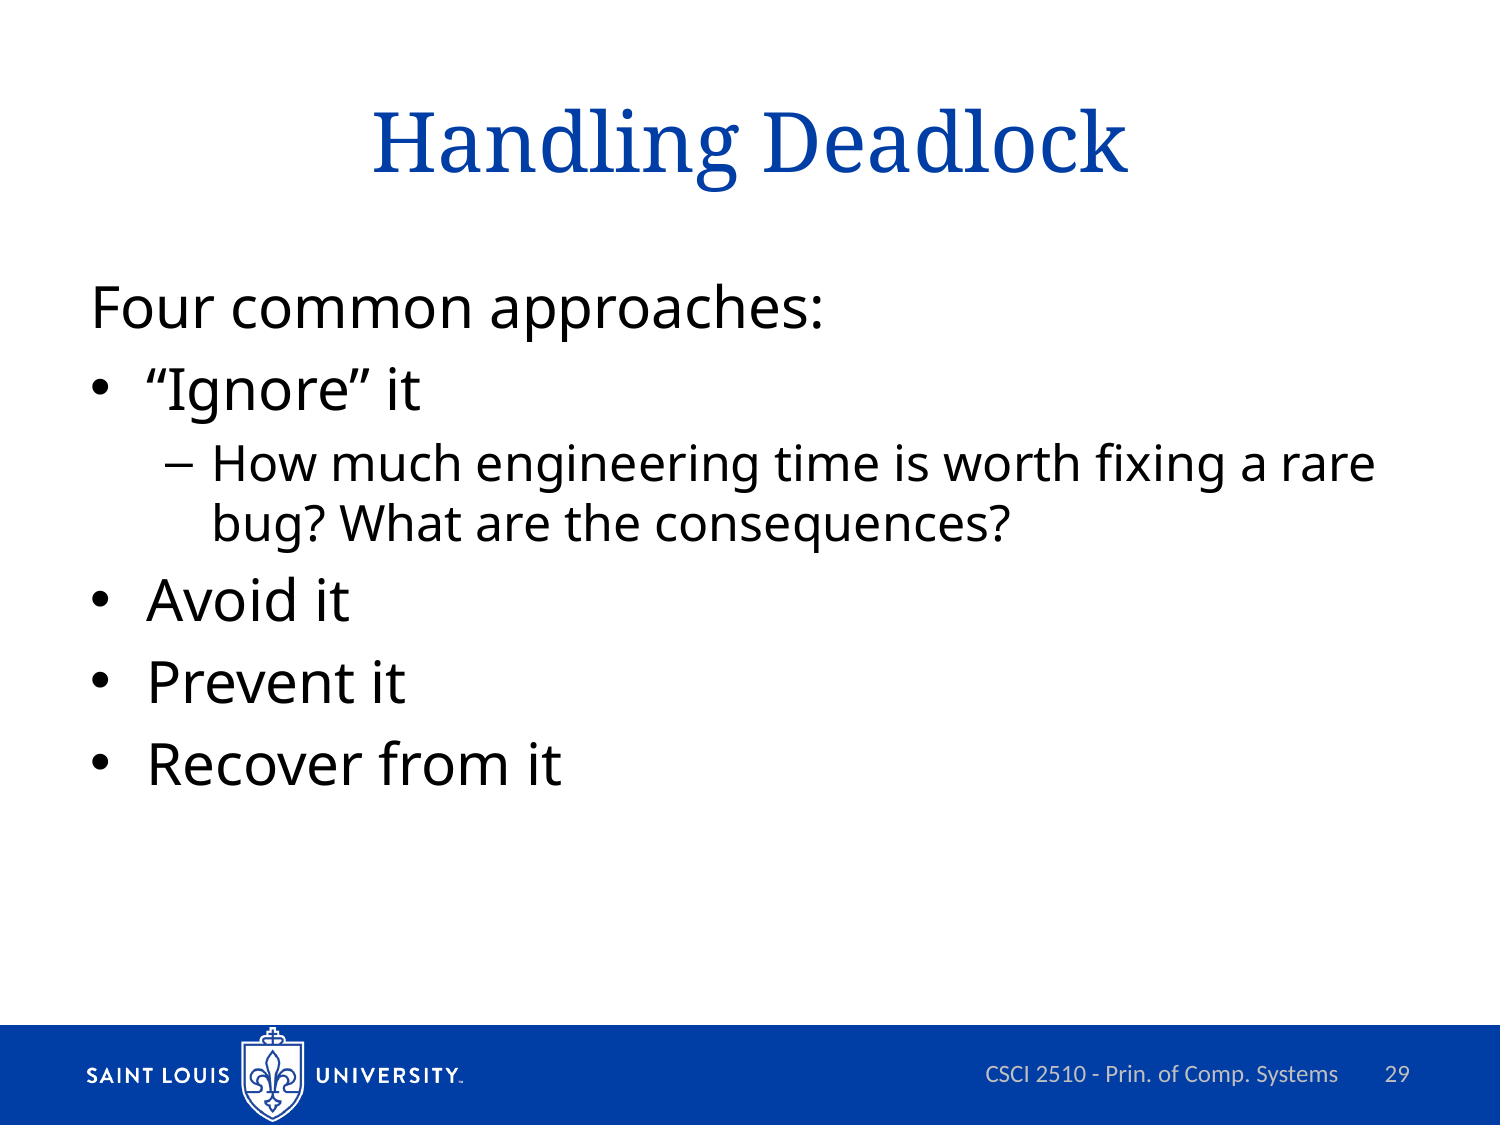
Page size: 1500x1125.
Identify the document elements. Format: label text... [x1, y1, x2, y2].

footer CSCI 2510 - Prin. of Comp. Systems [924, 1042, 1074, 1103]
list Four common approaches: “Ignore” it How much engineering time is worth fixing a rare bug? What are the consequences? Avoid it Prevent it Recover from it [75, 262, 1425, 1005]
picture [87, 1027, 463, 1122]
title Handling Deadlock [75, 45, 1425, 233]
slide_number 29 [1074, 1042, 1425, 1103]
